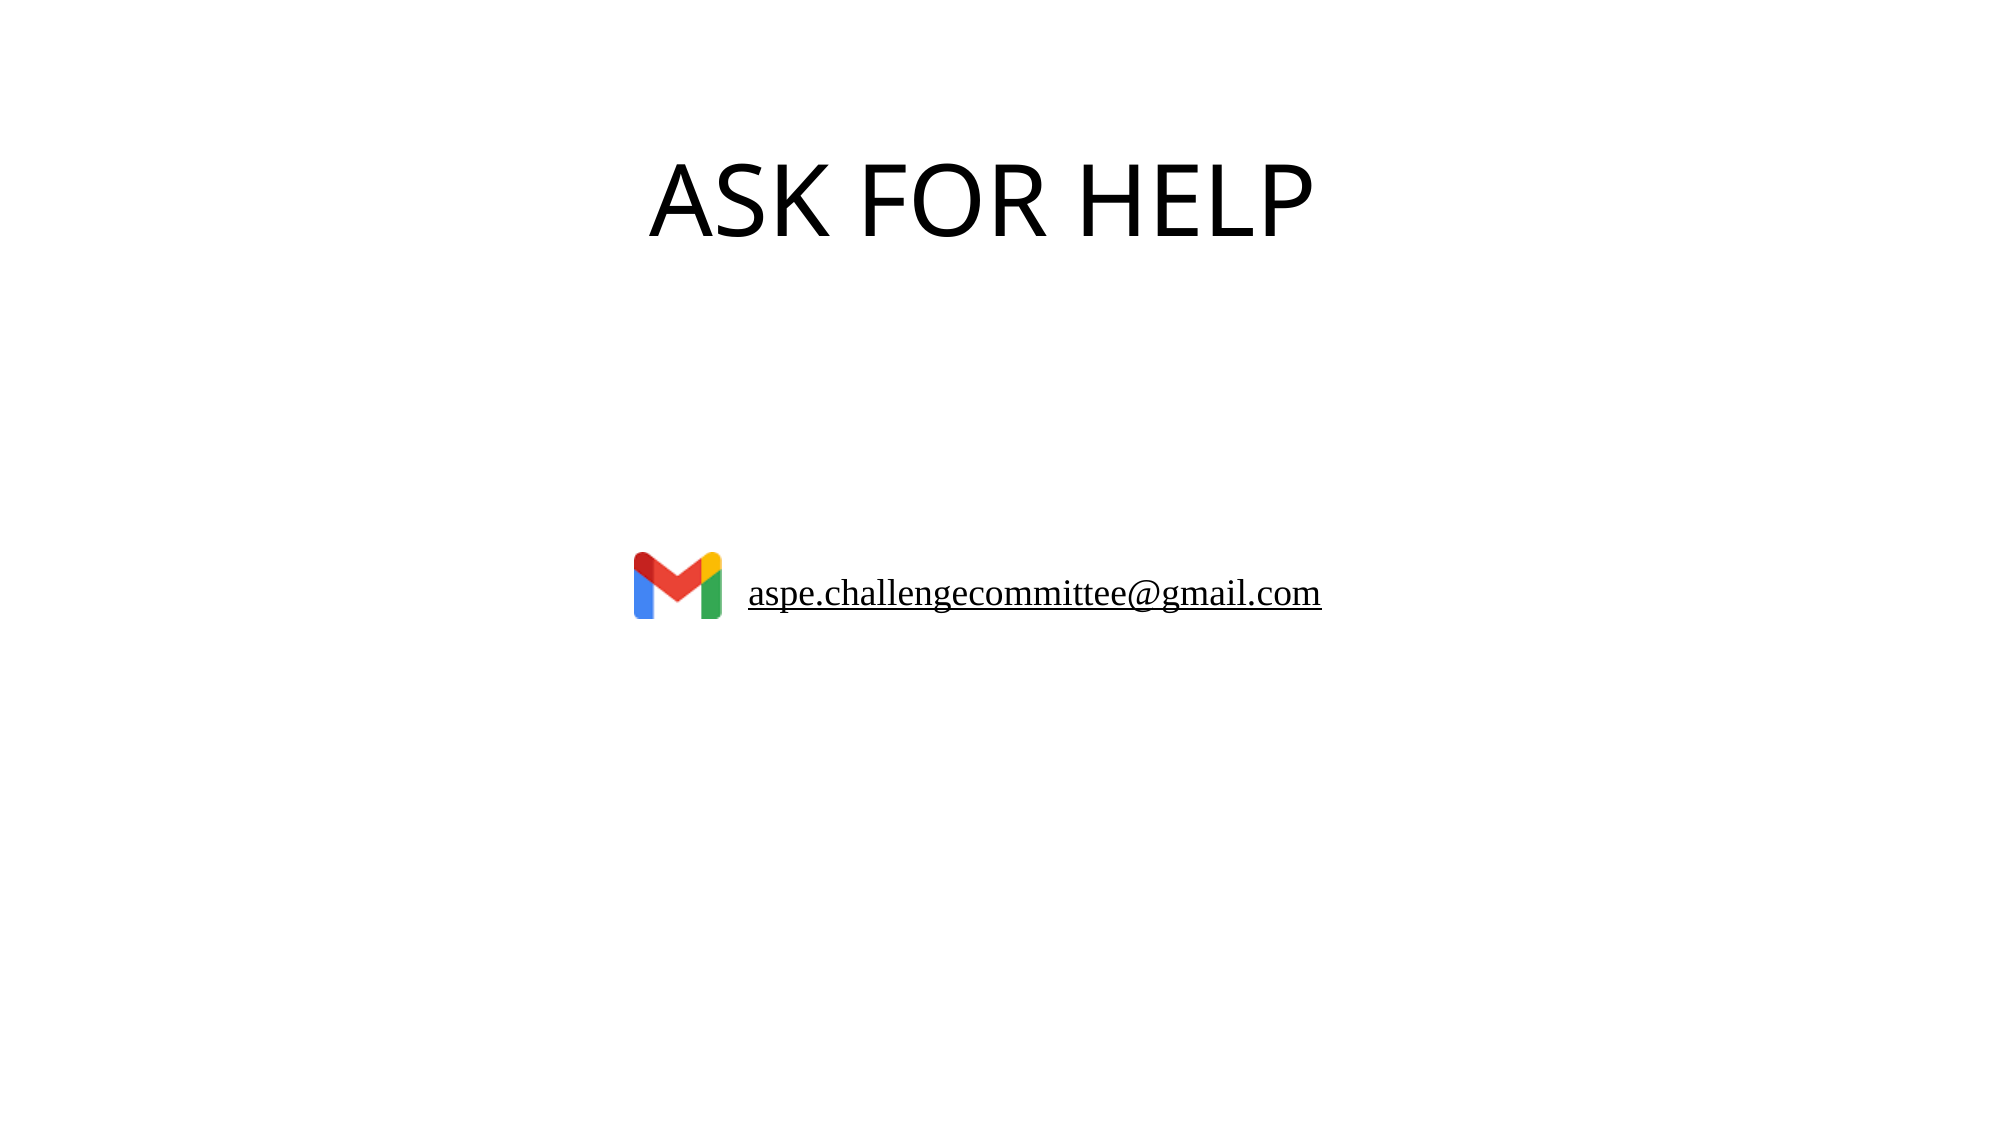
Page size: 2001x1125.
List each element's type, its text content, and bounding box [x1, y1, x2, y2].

text_box ASK FOR HELP [17, 128, 1950, 264]
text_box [634, 538, 1366, 619]
